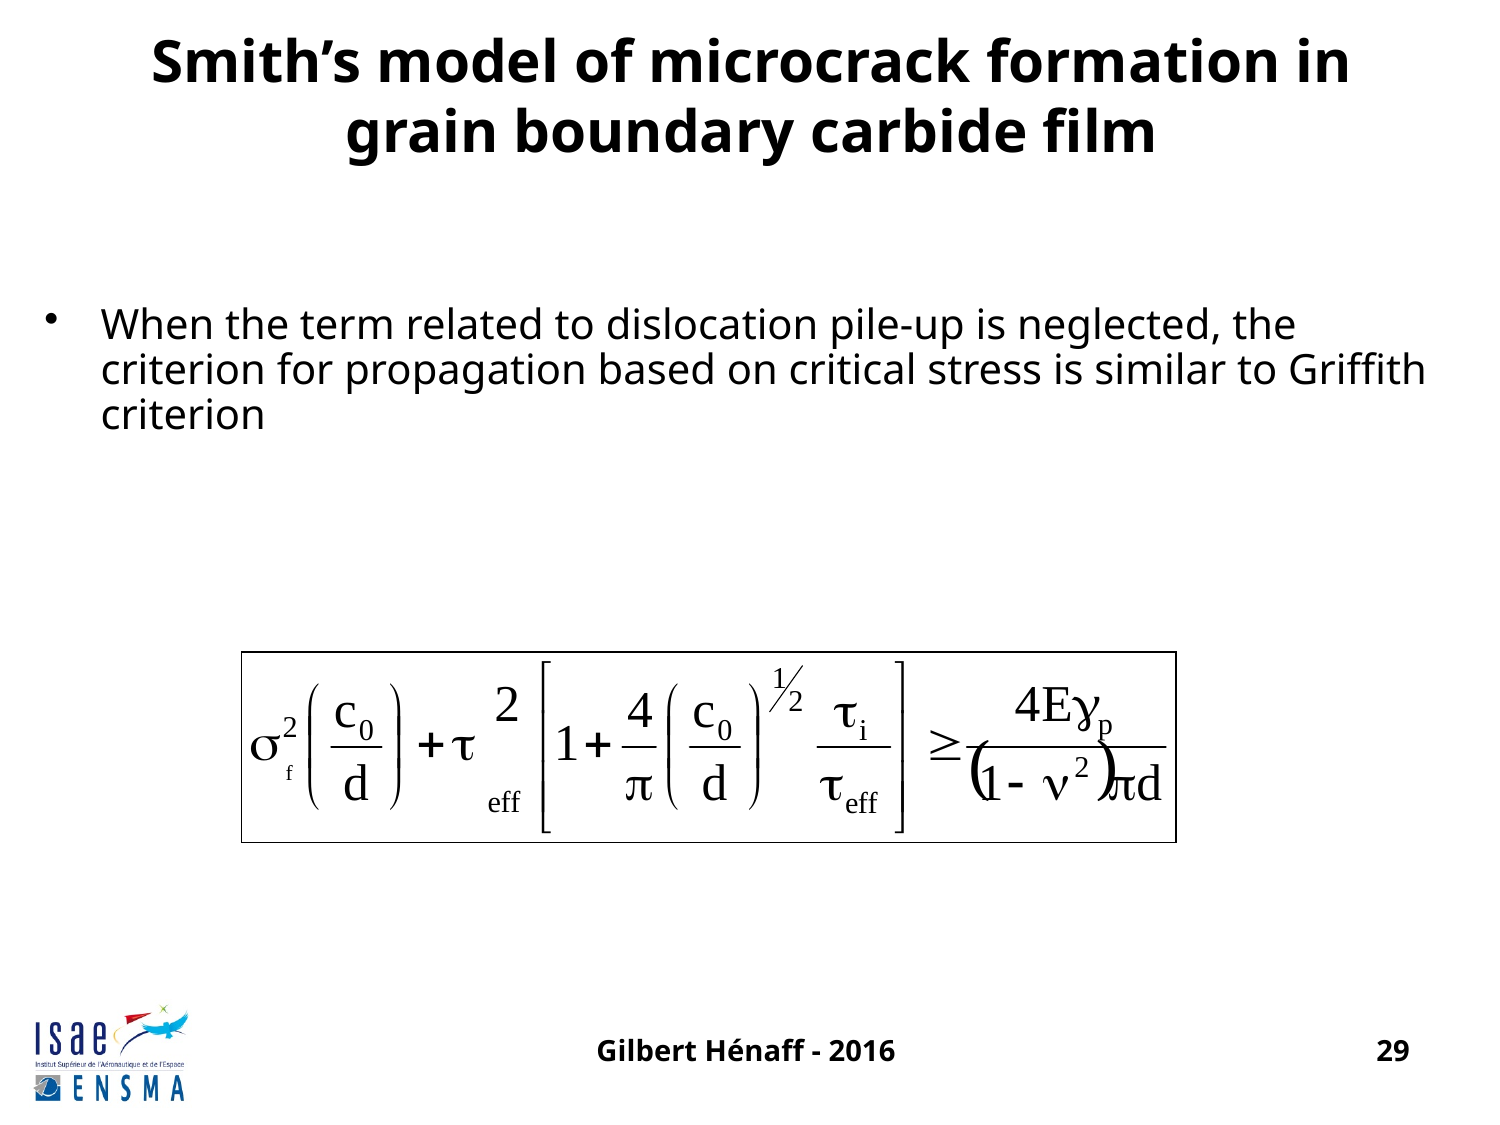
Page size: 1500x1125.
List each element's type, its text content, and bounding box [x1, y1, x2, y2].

slide_number 29 [1074, 1024, 1425, 1103]
title Smith’s model of microcrack formation in grain boundary carbide film [76, 0, 1427, 184]
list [241, 652, 1176, 843]
picture [29, 999, 192, 1108]
list When the term related to dislocation pile-up is neglected, the criterion for propagation based on critical stress is similar to Griffith criterion [29, 184, 1447, 681]
footer Gilbert Hénaff - 2016 [512, 1024, 988, 1103]
